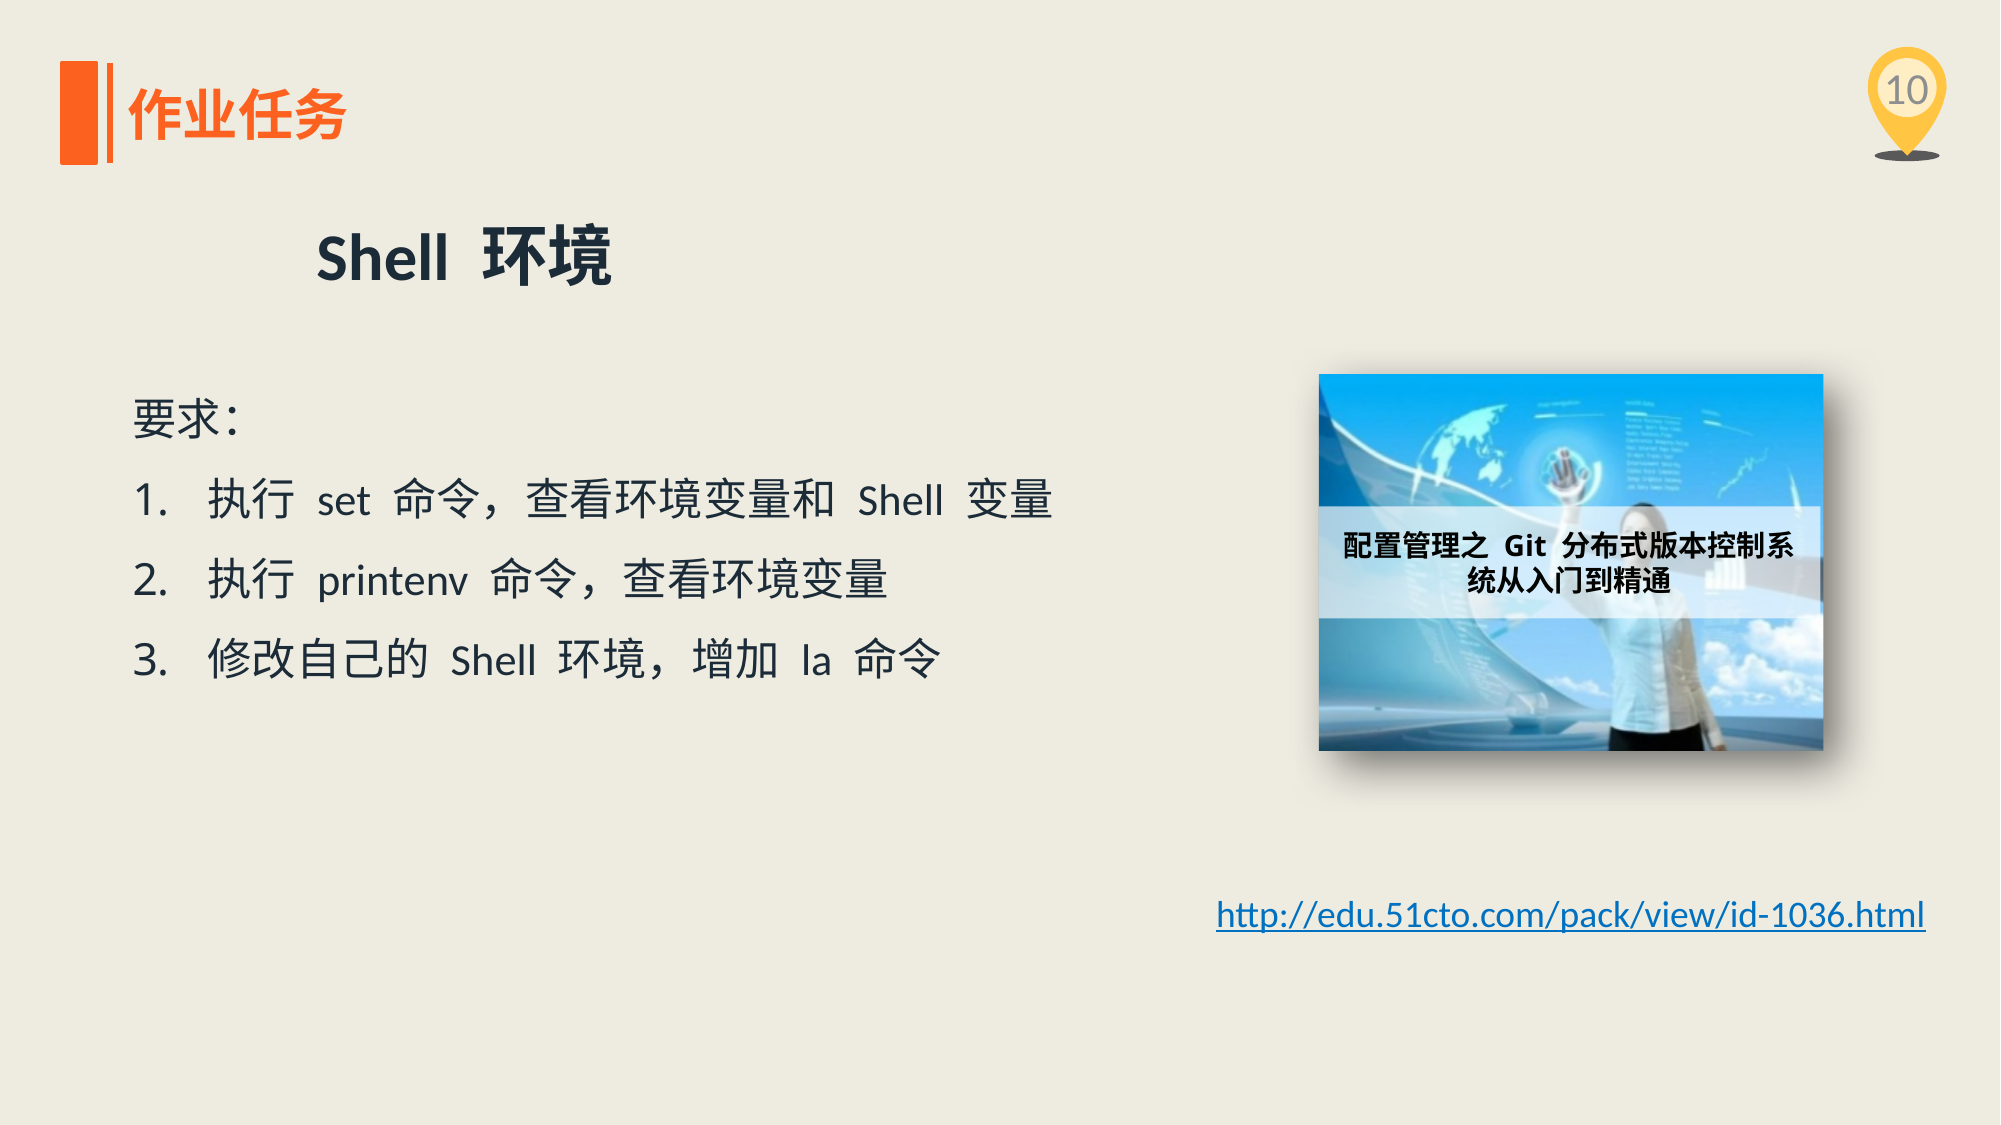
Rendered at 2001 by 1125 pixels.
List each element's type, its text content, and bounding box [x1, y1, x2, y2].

text_box http://edu.51cto.com/pack/view/id-1036.html [1201, 882, 1941, 943]
picture [1318, 381, 1824, 751]
text_box [60, 61, 98, 165]
text_box Shell 环境 [301, 206, 630, 302]
text_box 要求： 执行 set 命令，查看环境变量和 Shell 变量 执行 printenv 命令，查看环境变量 修改自己的 Shell 环境，增加 la 命令 [117, 356, 1237, 692]
text_box 作业任务 [115, 72, 577, 154]
slide_number 10 [1673, 57, 2000, 118]
